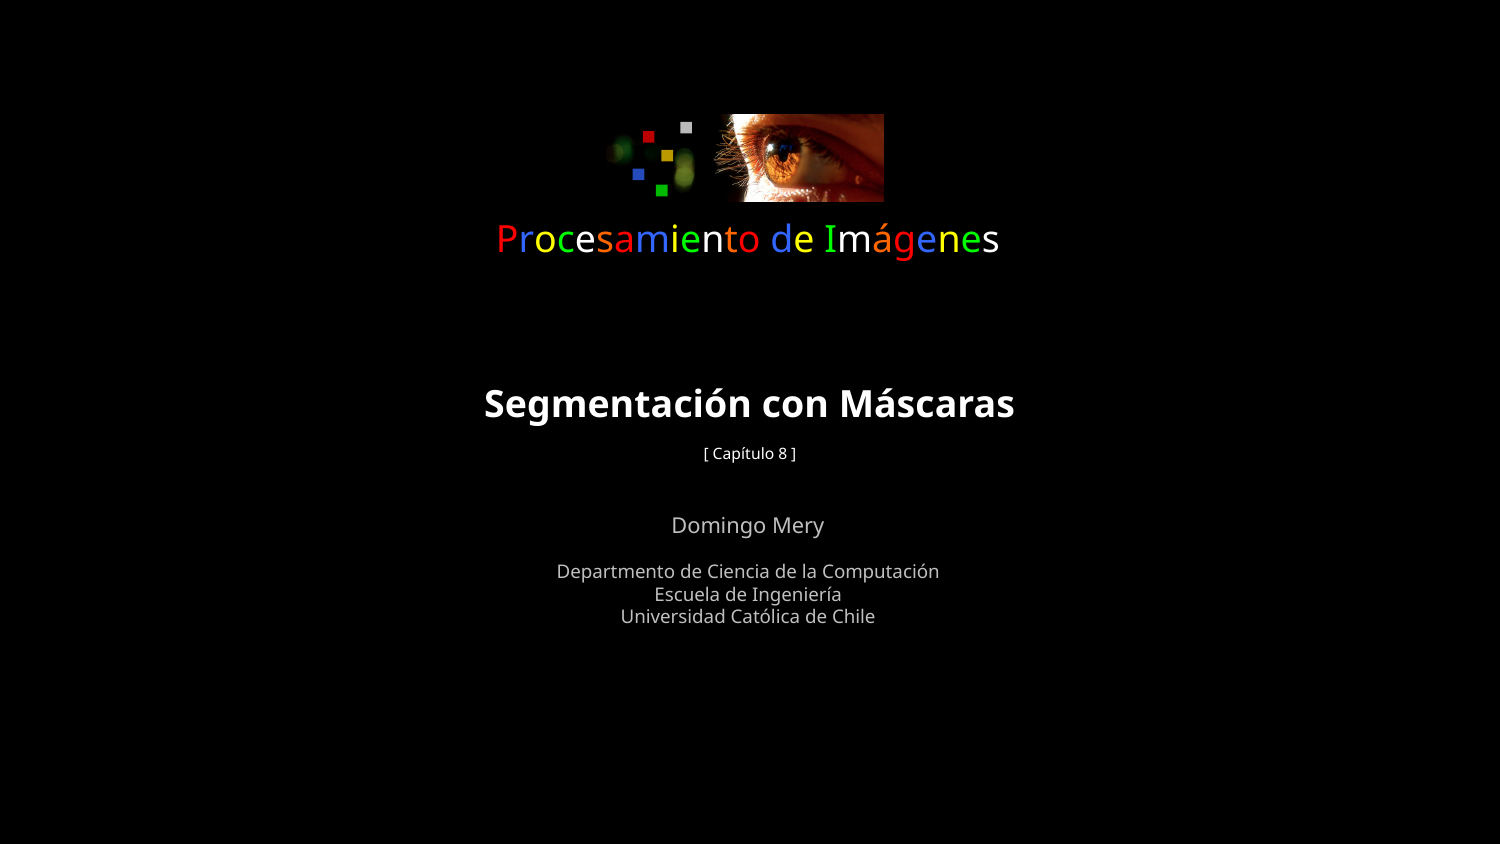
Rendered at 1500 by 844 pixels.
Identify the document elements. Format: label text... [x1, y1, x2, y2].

text_box Procesamiento de Imágenes Domingo Mery Departmento de Ciencia de la Computación Escuela de Ingeniería Universidad Católica de Chile [481, 471, 1015, 636]
picture [605, 114, 884, 203]
text_box Procesamiento de Imágenes Domingo Mery Departmento de Ciencia de la Computación Escuela de Ingeniería Universidad Católica de Chile [481, 207, 1015, 372]
text_box Segmentación con Máscaras [ Capítulo 8 ] [187, 372, 1313, 471]
